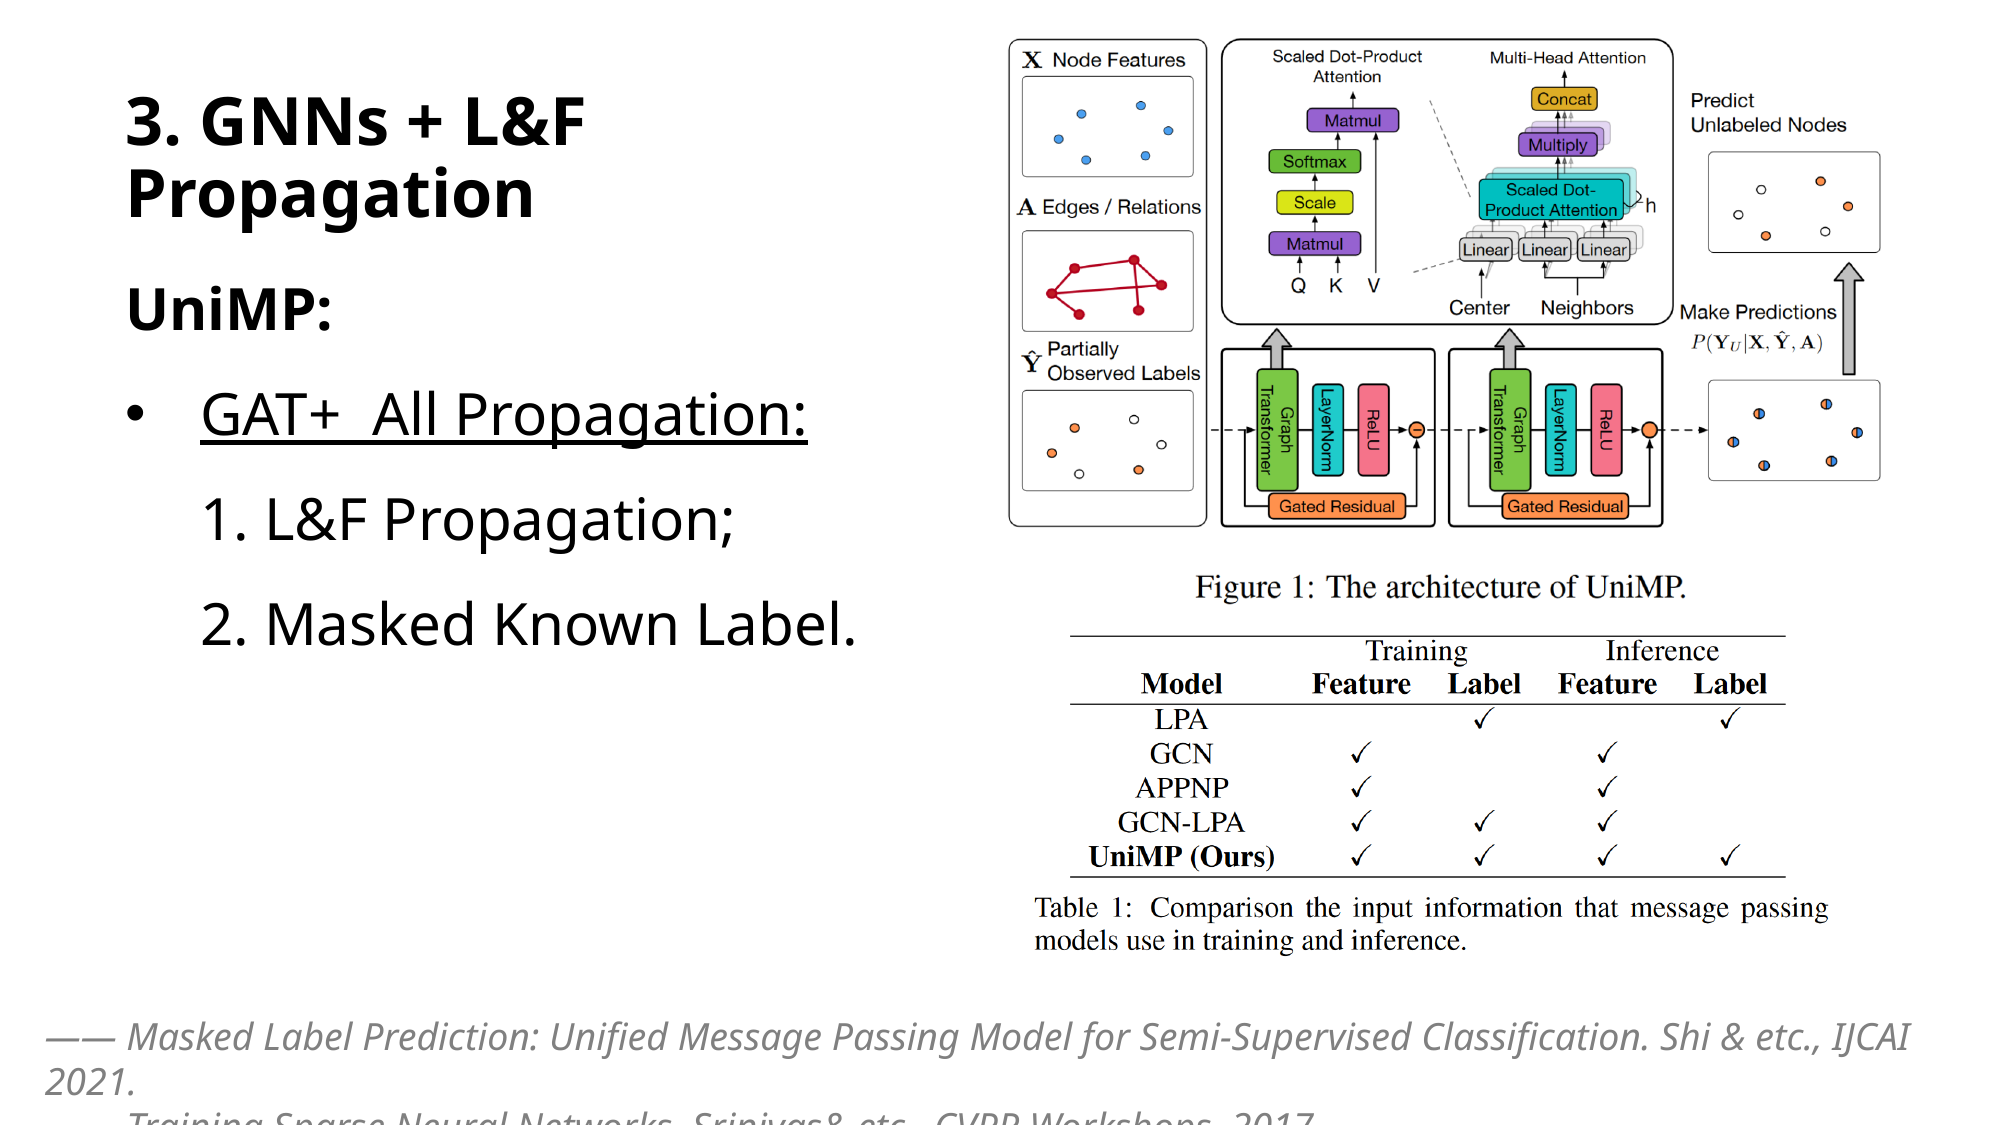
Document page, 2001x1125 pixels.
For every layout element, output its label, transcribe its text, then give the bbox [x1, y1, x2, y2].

picture [974, 27, 1920, 611]
text_box UniMP: GAT+ All Propagation: 1. L&F Propagation; 2. Masked Known Label. [110, 230, 986, 665]
picture [1014, 624, 1841, 968]
text_box —— Masked Label Prediction: Unified Message Passing Model for Semi-Supervised Classification. Shi & etc., IJCAI 2021. —— Training Sparse Neural Networks. Srinivas& etc., CVPR Workshops, 2017. [30, 1005, 1999, 1125]
title 3. GNNs + L&F Propagation [110, 65, 974, 230]
